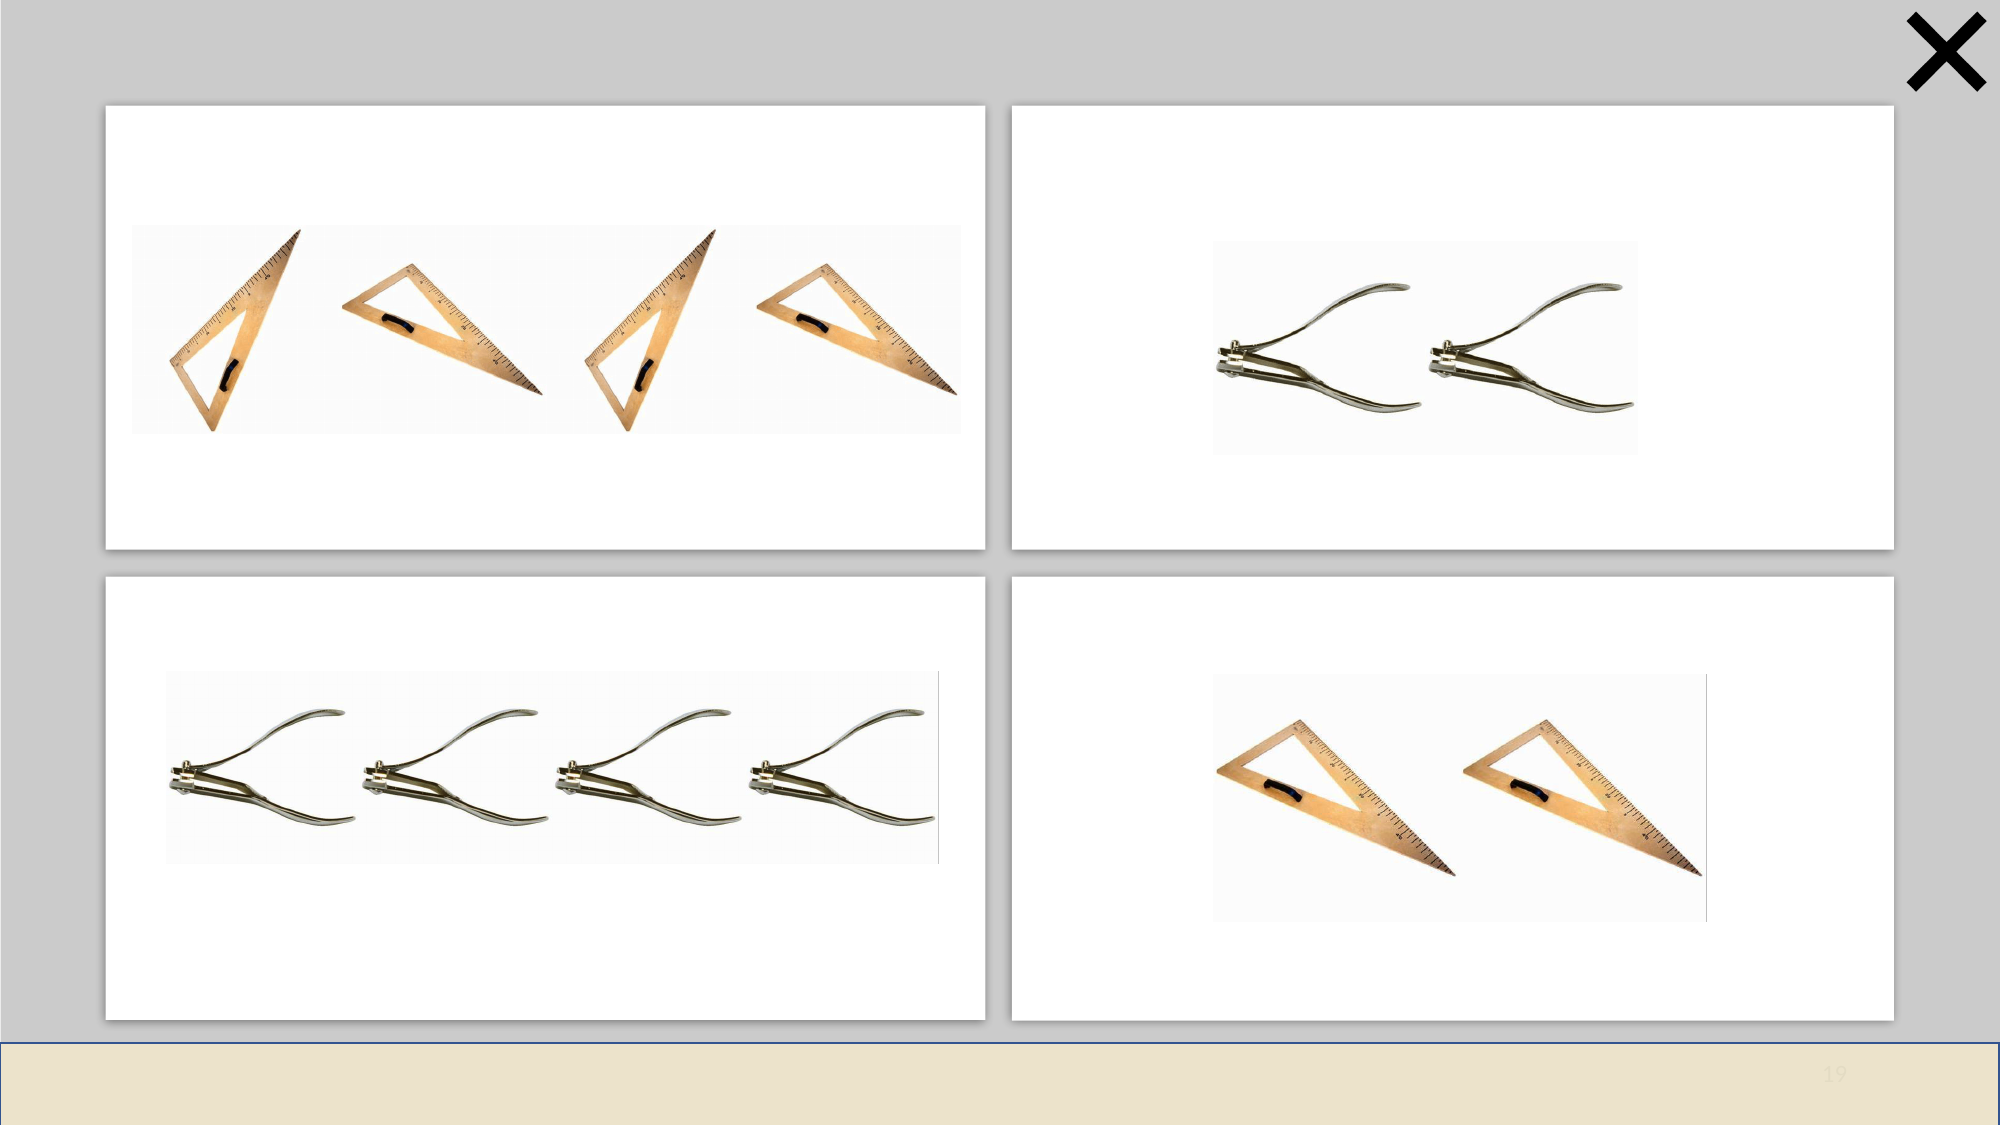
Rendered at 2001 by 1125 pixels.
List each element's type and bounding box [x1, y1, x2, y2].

text_box [1011, 576, 1895, 1022]
picture [166, 671, 939, 865]
text_box [1011, 104, 1895, 551]
text_box [0, 0, 2000, 1042]
text_box [104, 576, 986, 1021]
text_box [104, 104, 986, 551]
picture [1213, 241, 1639, 455]
text_box [0, 1042, 2000, 1125]
picture [131, 225, 961, 434]
picture [1213, 674, 1707, 922]
picture [1892, 0, 2000, 106]
